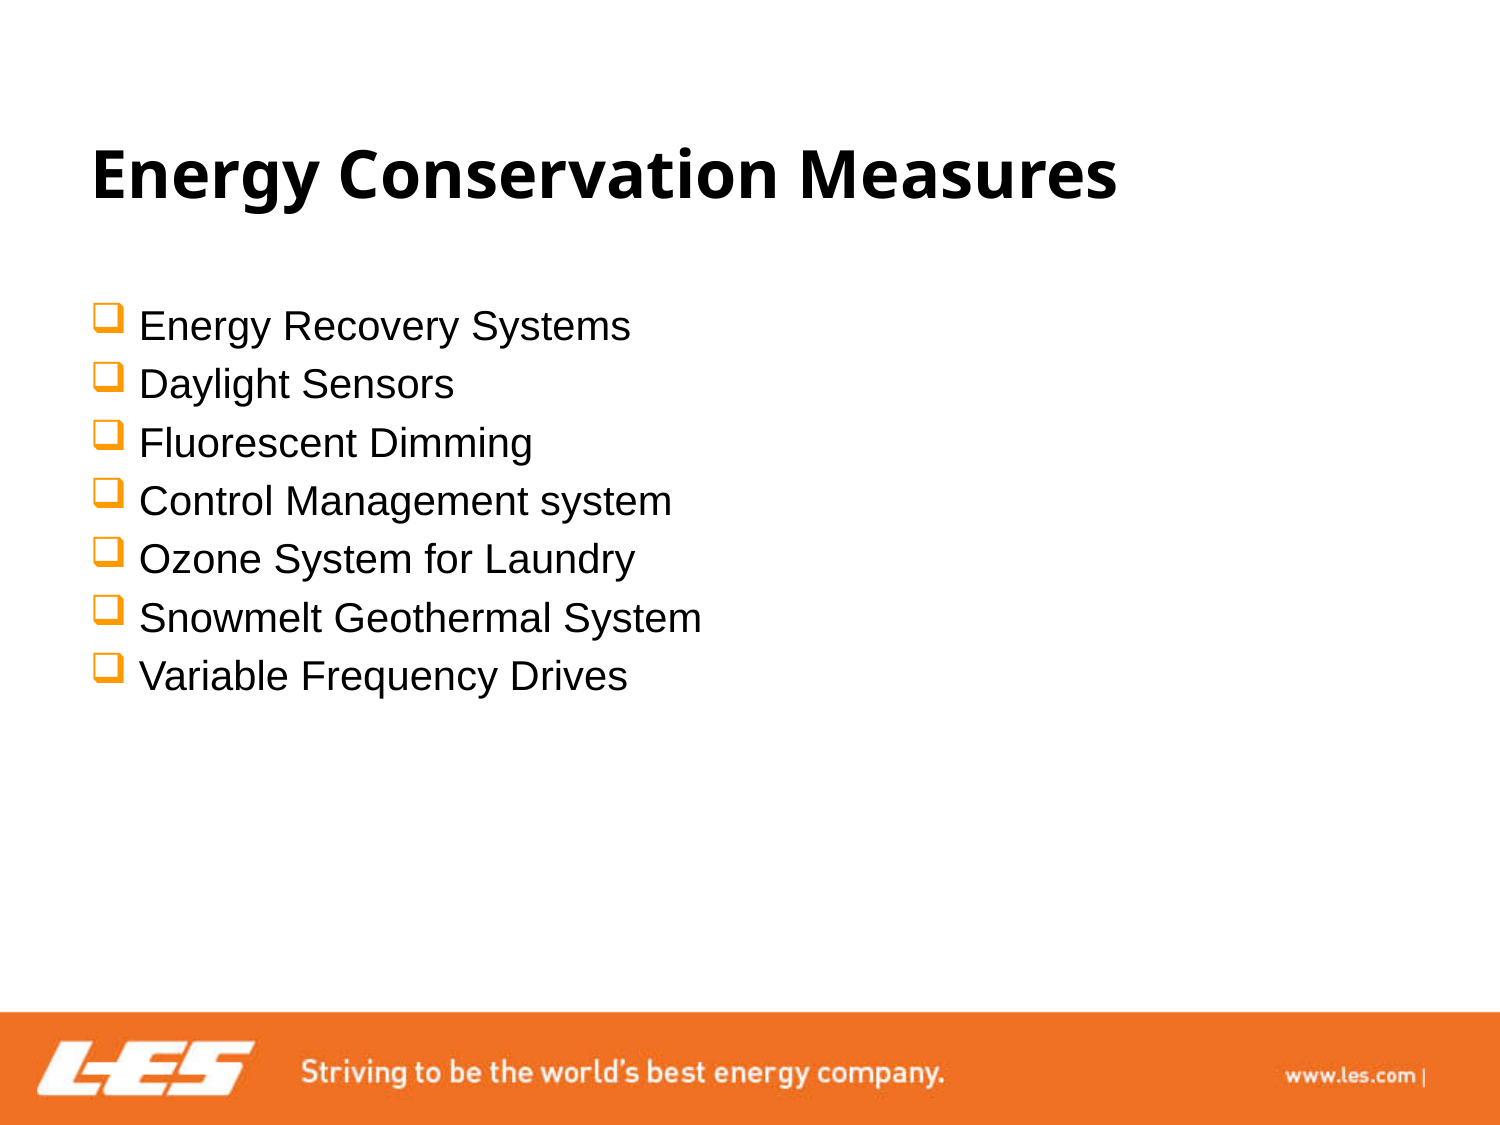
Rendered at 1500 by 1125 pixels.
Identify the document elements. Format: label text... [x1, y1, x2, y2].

list Energy Recovery Systems Daylight Sensors Fluorescent Dimming Control Management system Ozone System for Laundry Snowmelt Geothermal System Variable Frequency Drives [75, 291, 1438, 798]
picture [0, 0, 1500, 1125]
title Energy Conservation Measures [75, 124, 1450, 270]
